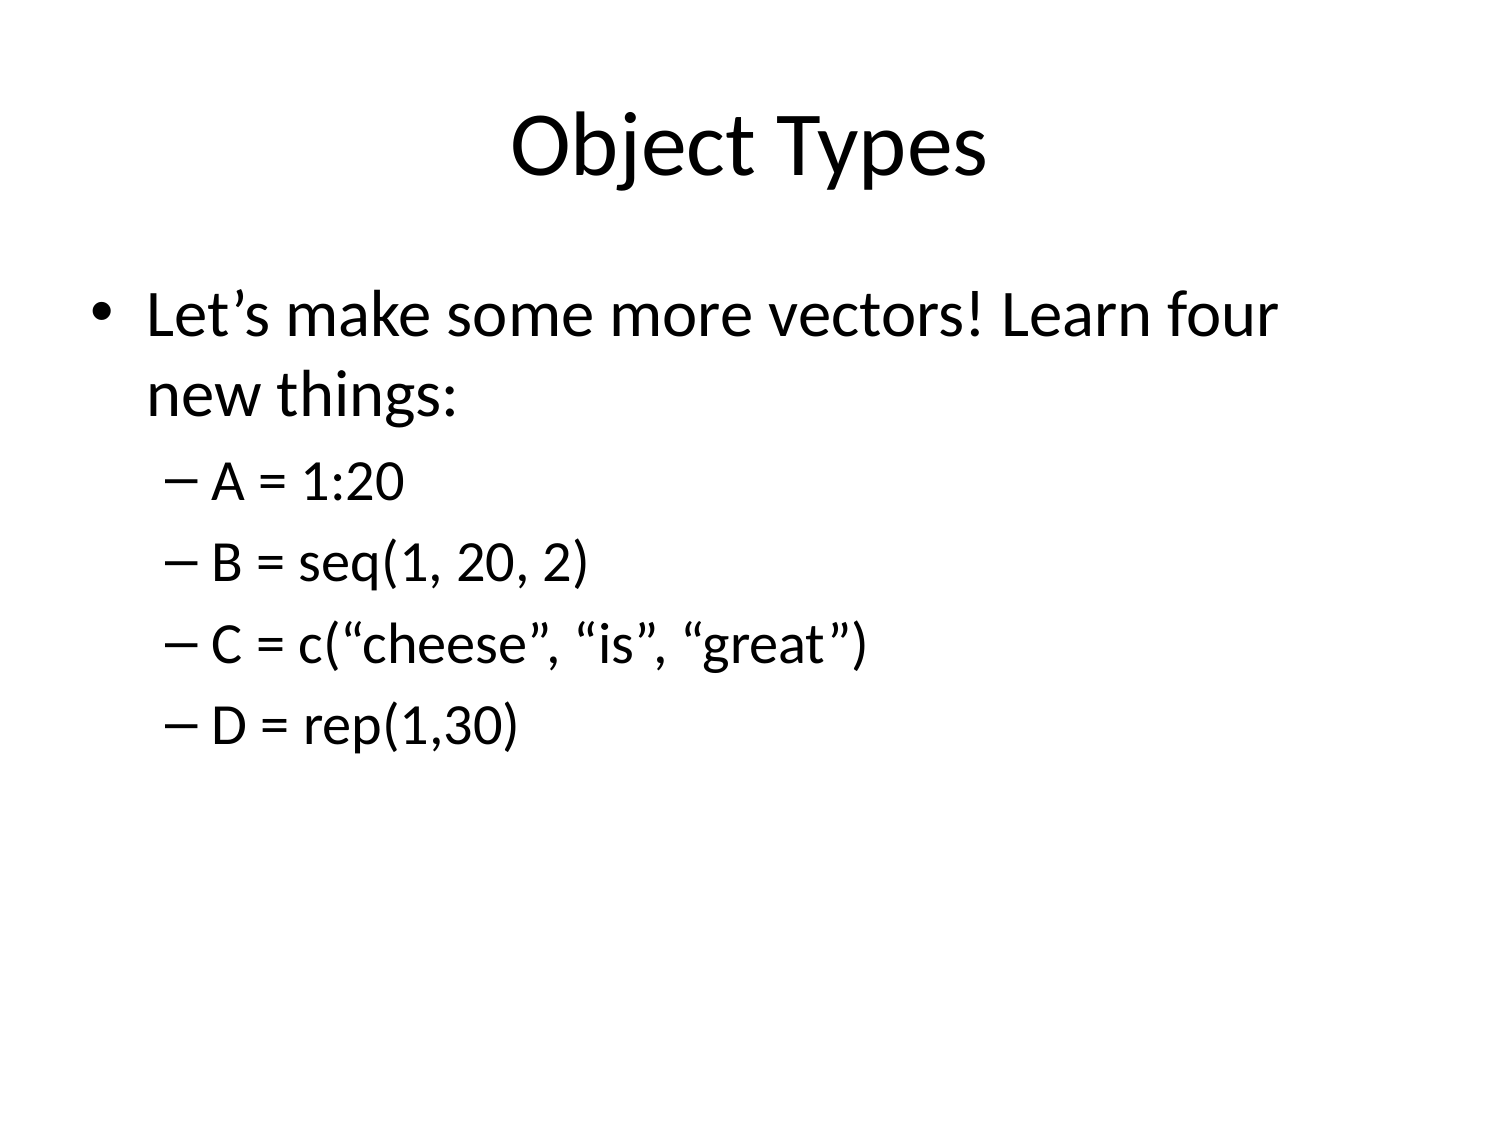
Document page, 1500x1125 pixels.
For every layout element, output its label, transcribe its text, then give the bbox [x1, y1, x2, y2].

list Let’s make some more vectors! Learn four new things: A = 1:20 B = seq(1, 20, 2) C = c(“cheese”, “is”, “great”) D = rep(1,30) [75, 262, 1425, 1005]
title Object Types [75, 45, 1425, 233]
